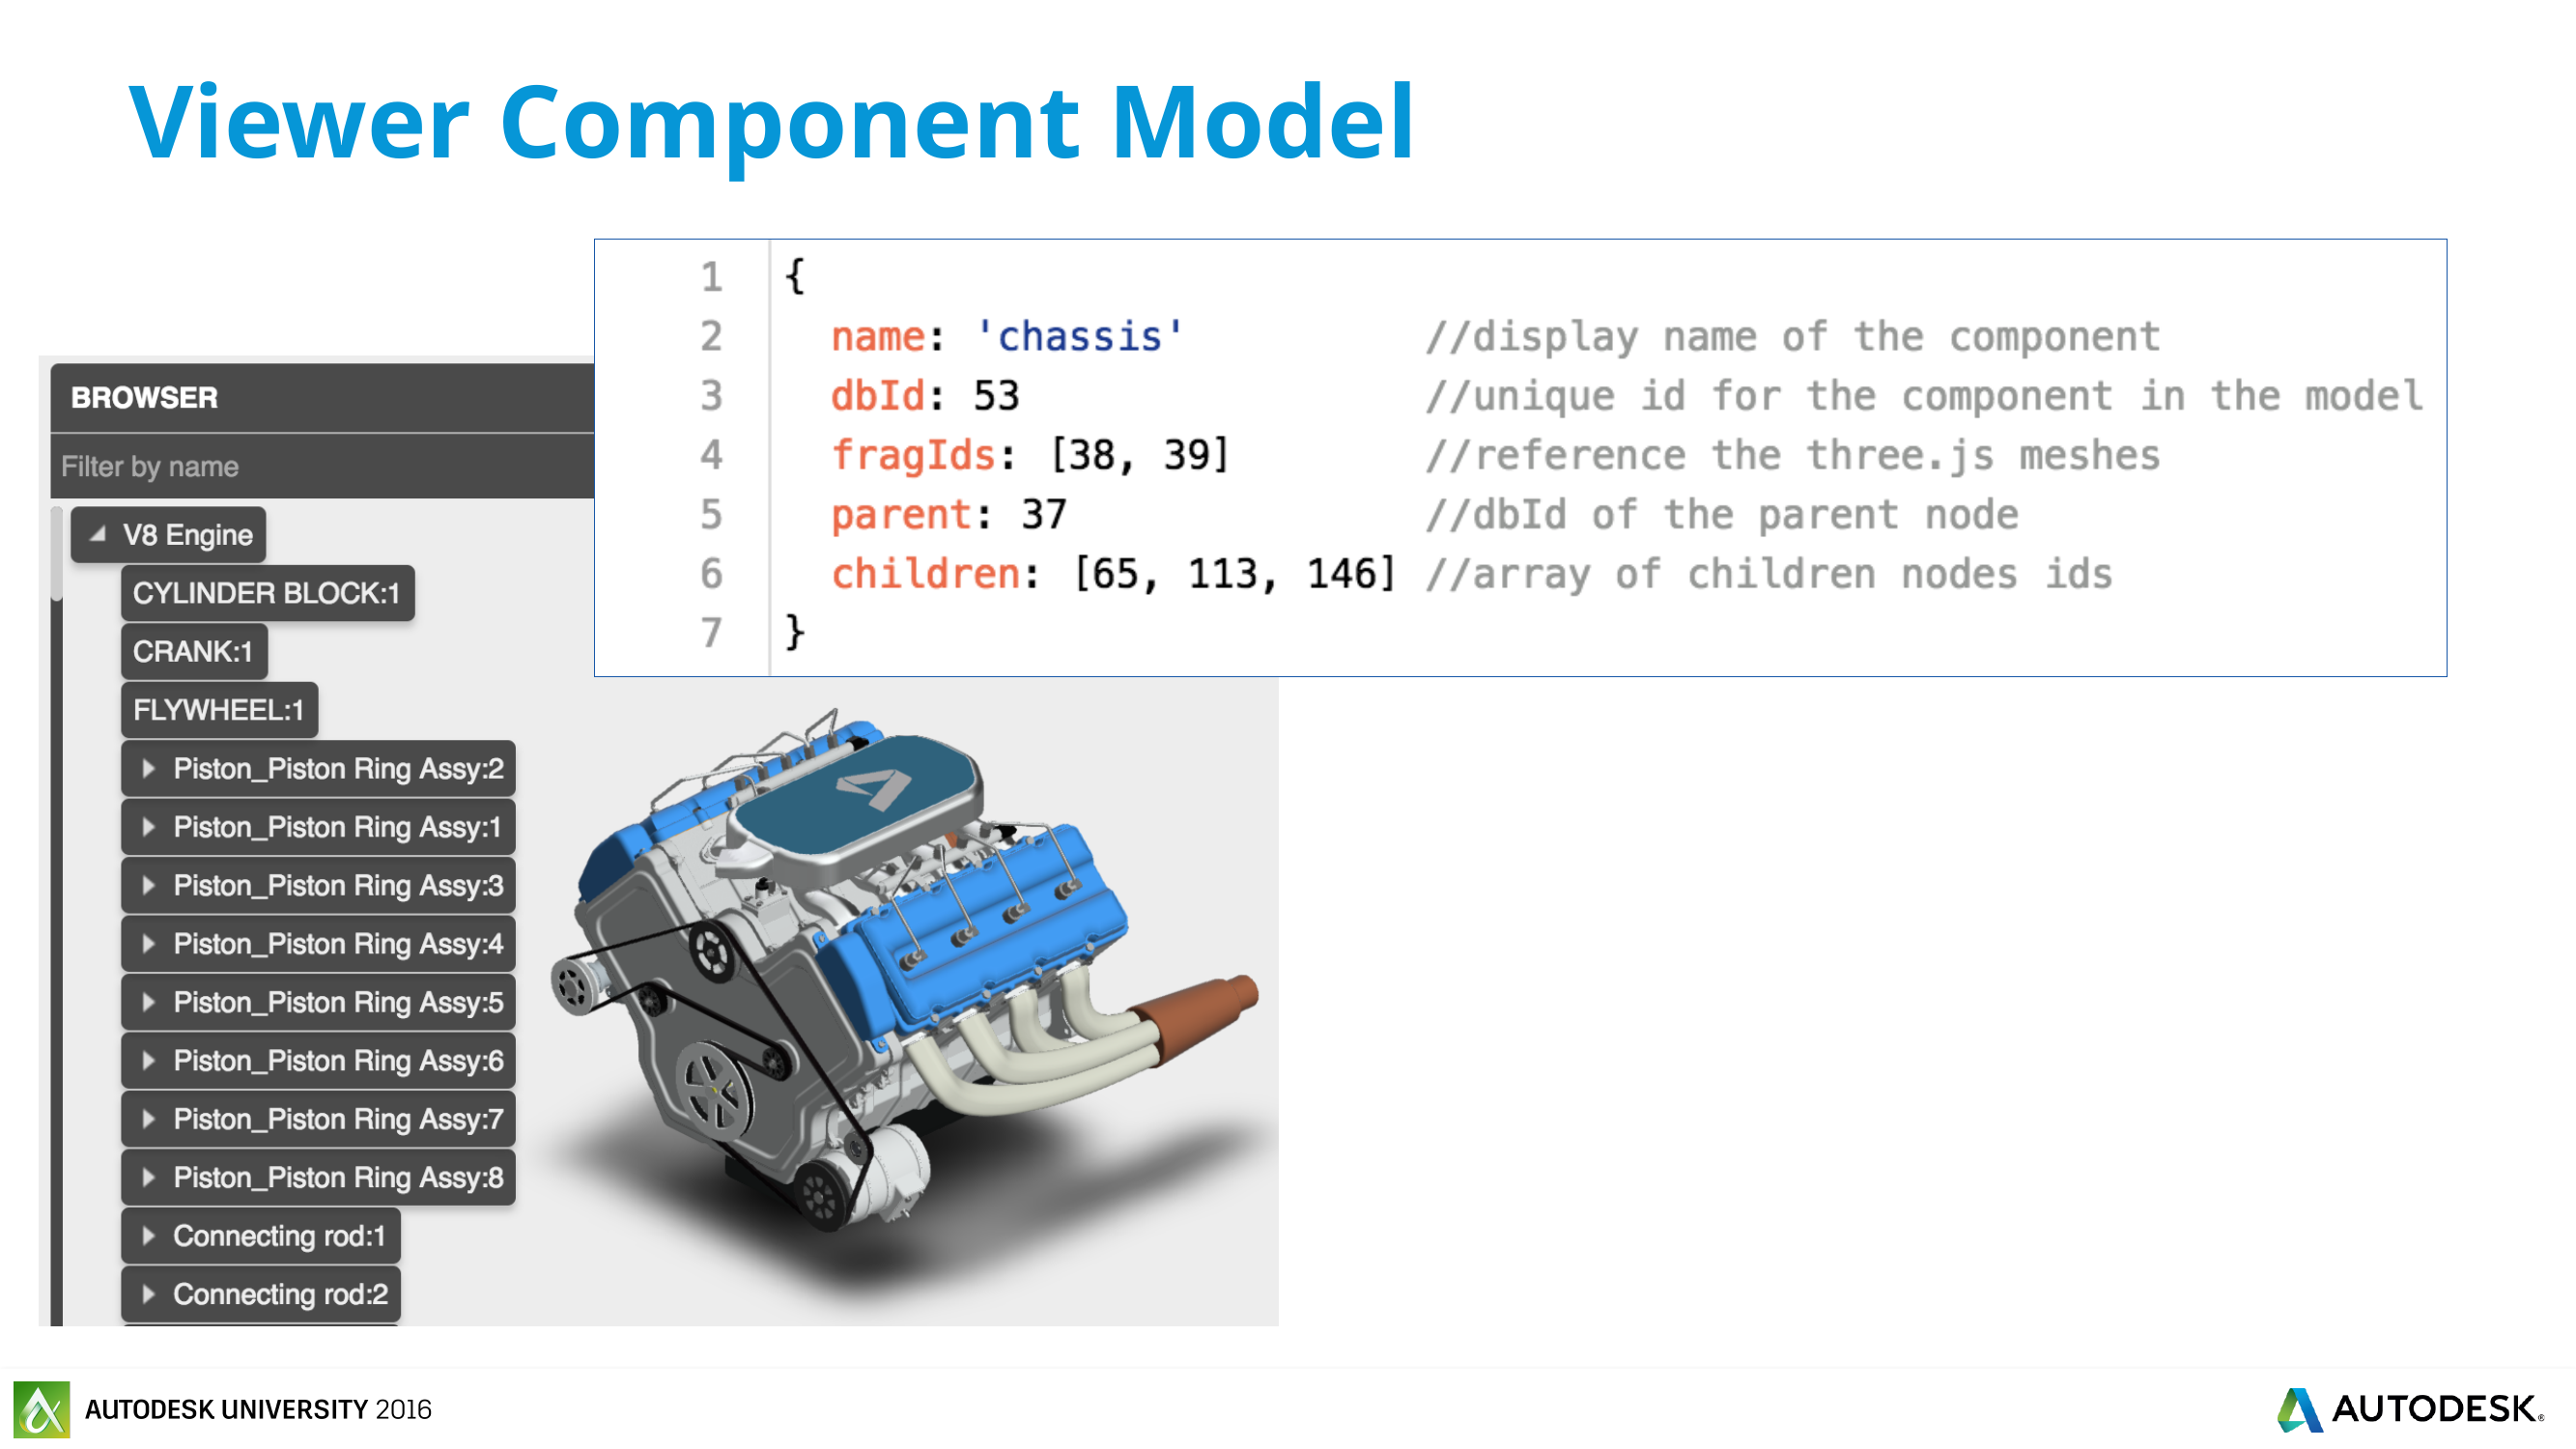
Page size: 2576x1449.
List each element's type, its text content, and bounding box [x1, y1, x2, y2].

picture [2276, 1386, 2545, 1434]
picture [38, 239, 2448, 1327]
title Viewer Component Model [128, 58, 2448, 299]
picture [14, 1381, 481, 1438]
